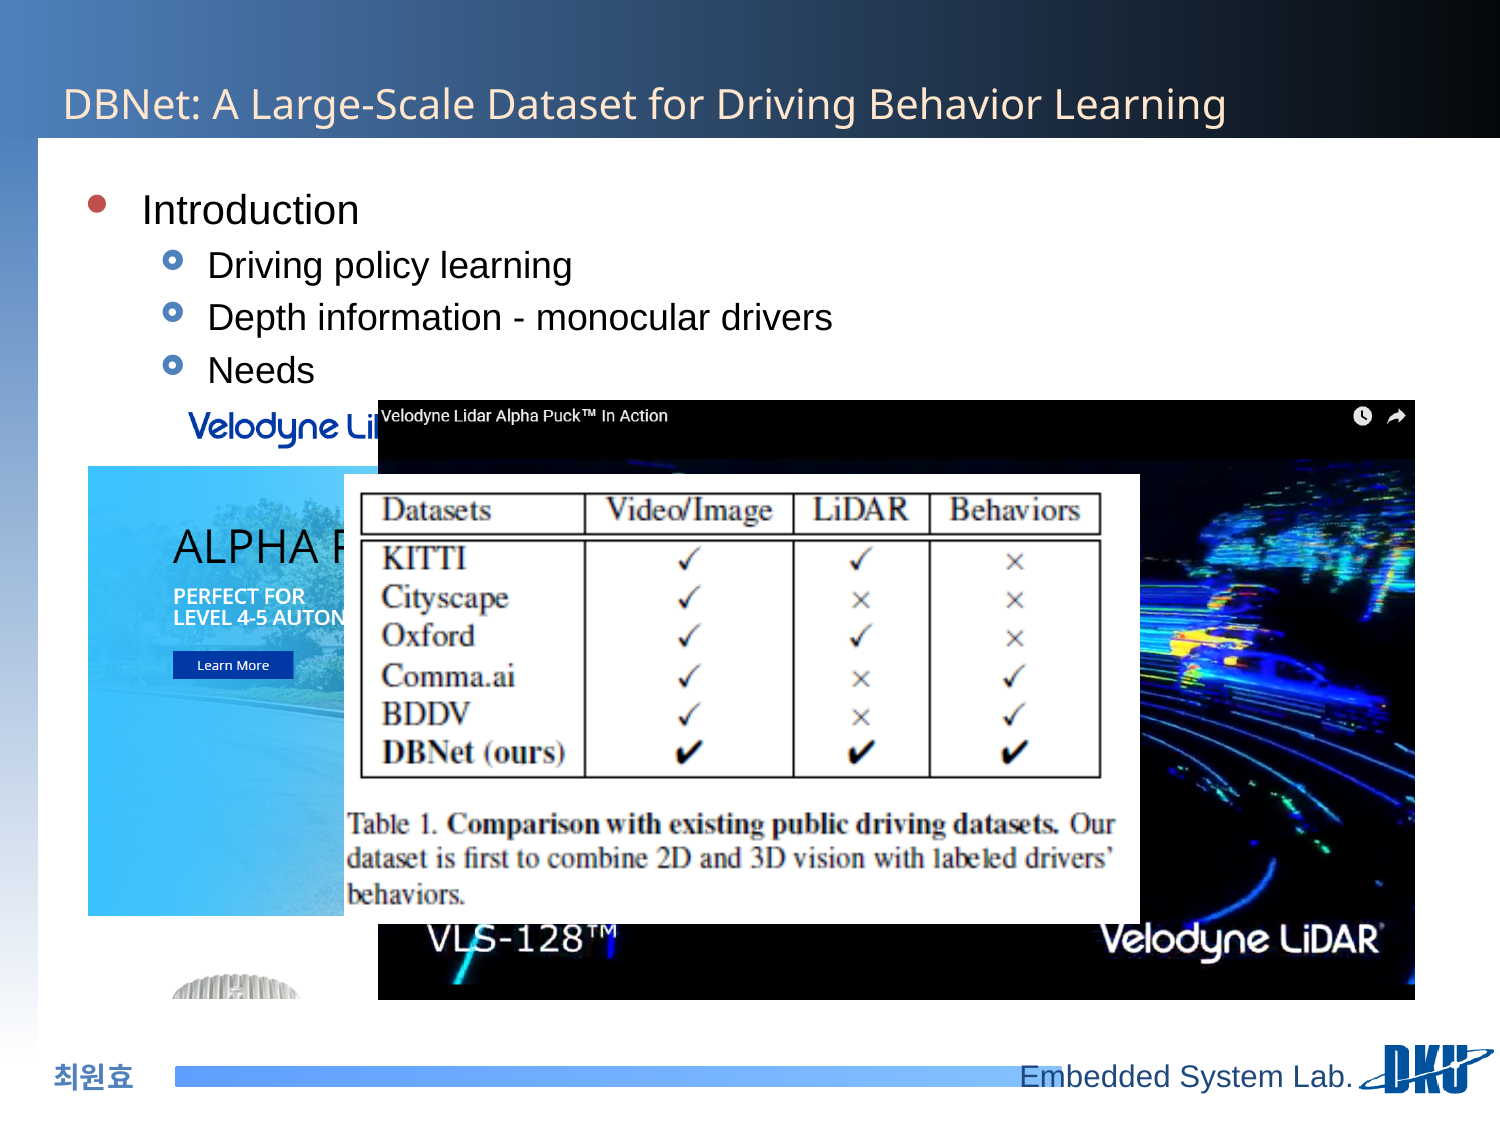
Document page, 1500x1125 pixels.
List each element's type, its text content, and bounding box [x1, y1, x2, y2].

picture [1353, 1035, 1500, 1102]
title DBNet: A Large-Scale Dataset for Driving Behavior Learning [47, 23, 1454, 136]
picture [87, 399, 1415, 1000]
list Introduction Driving policy learning Depth information - monocular drivers Needs Differences from previous dataset Advatages Large-scale : Exceeds 1TB Diversity : load conditions, various objects High-quality : high-resolution [70, 175, 1454, 1032]
